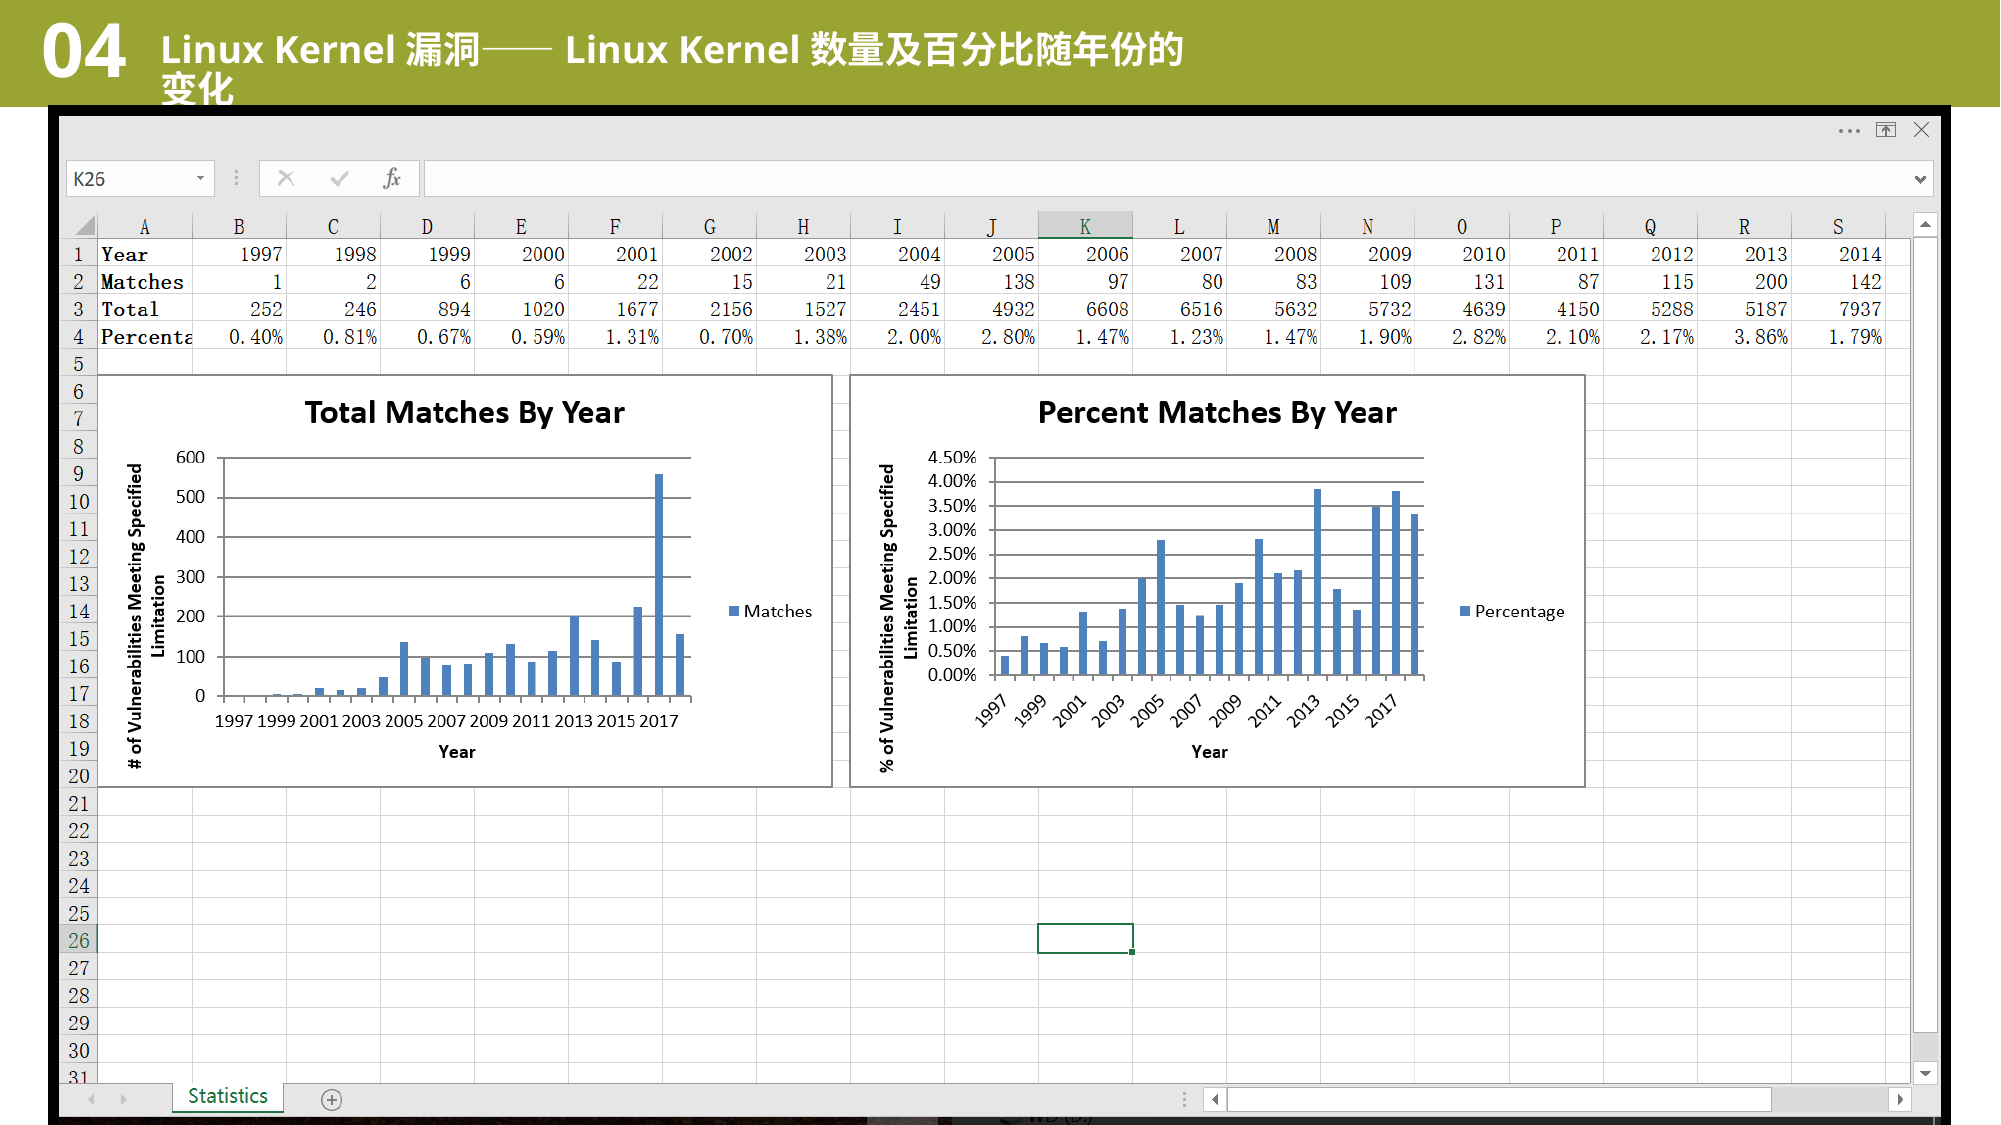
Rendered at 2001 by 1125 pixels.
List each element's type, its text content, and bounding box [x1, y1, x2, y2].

list 04 [26, 13, 146, 93]
picture [48, 105, 1951, 1125]
list Linux Kernel漏洞——Linux Kernel数量及百分比随年份的变化 [146, 23, 1227, 84]
